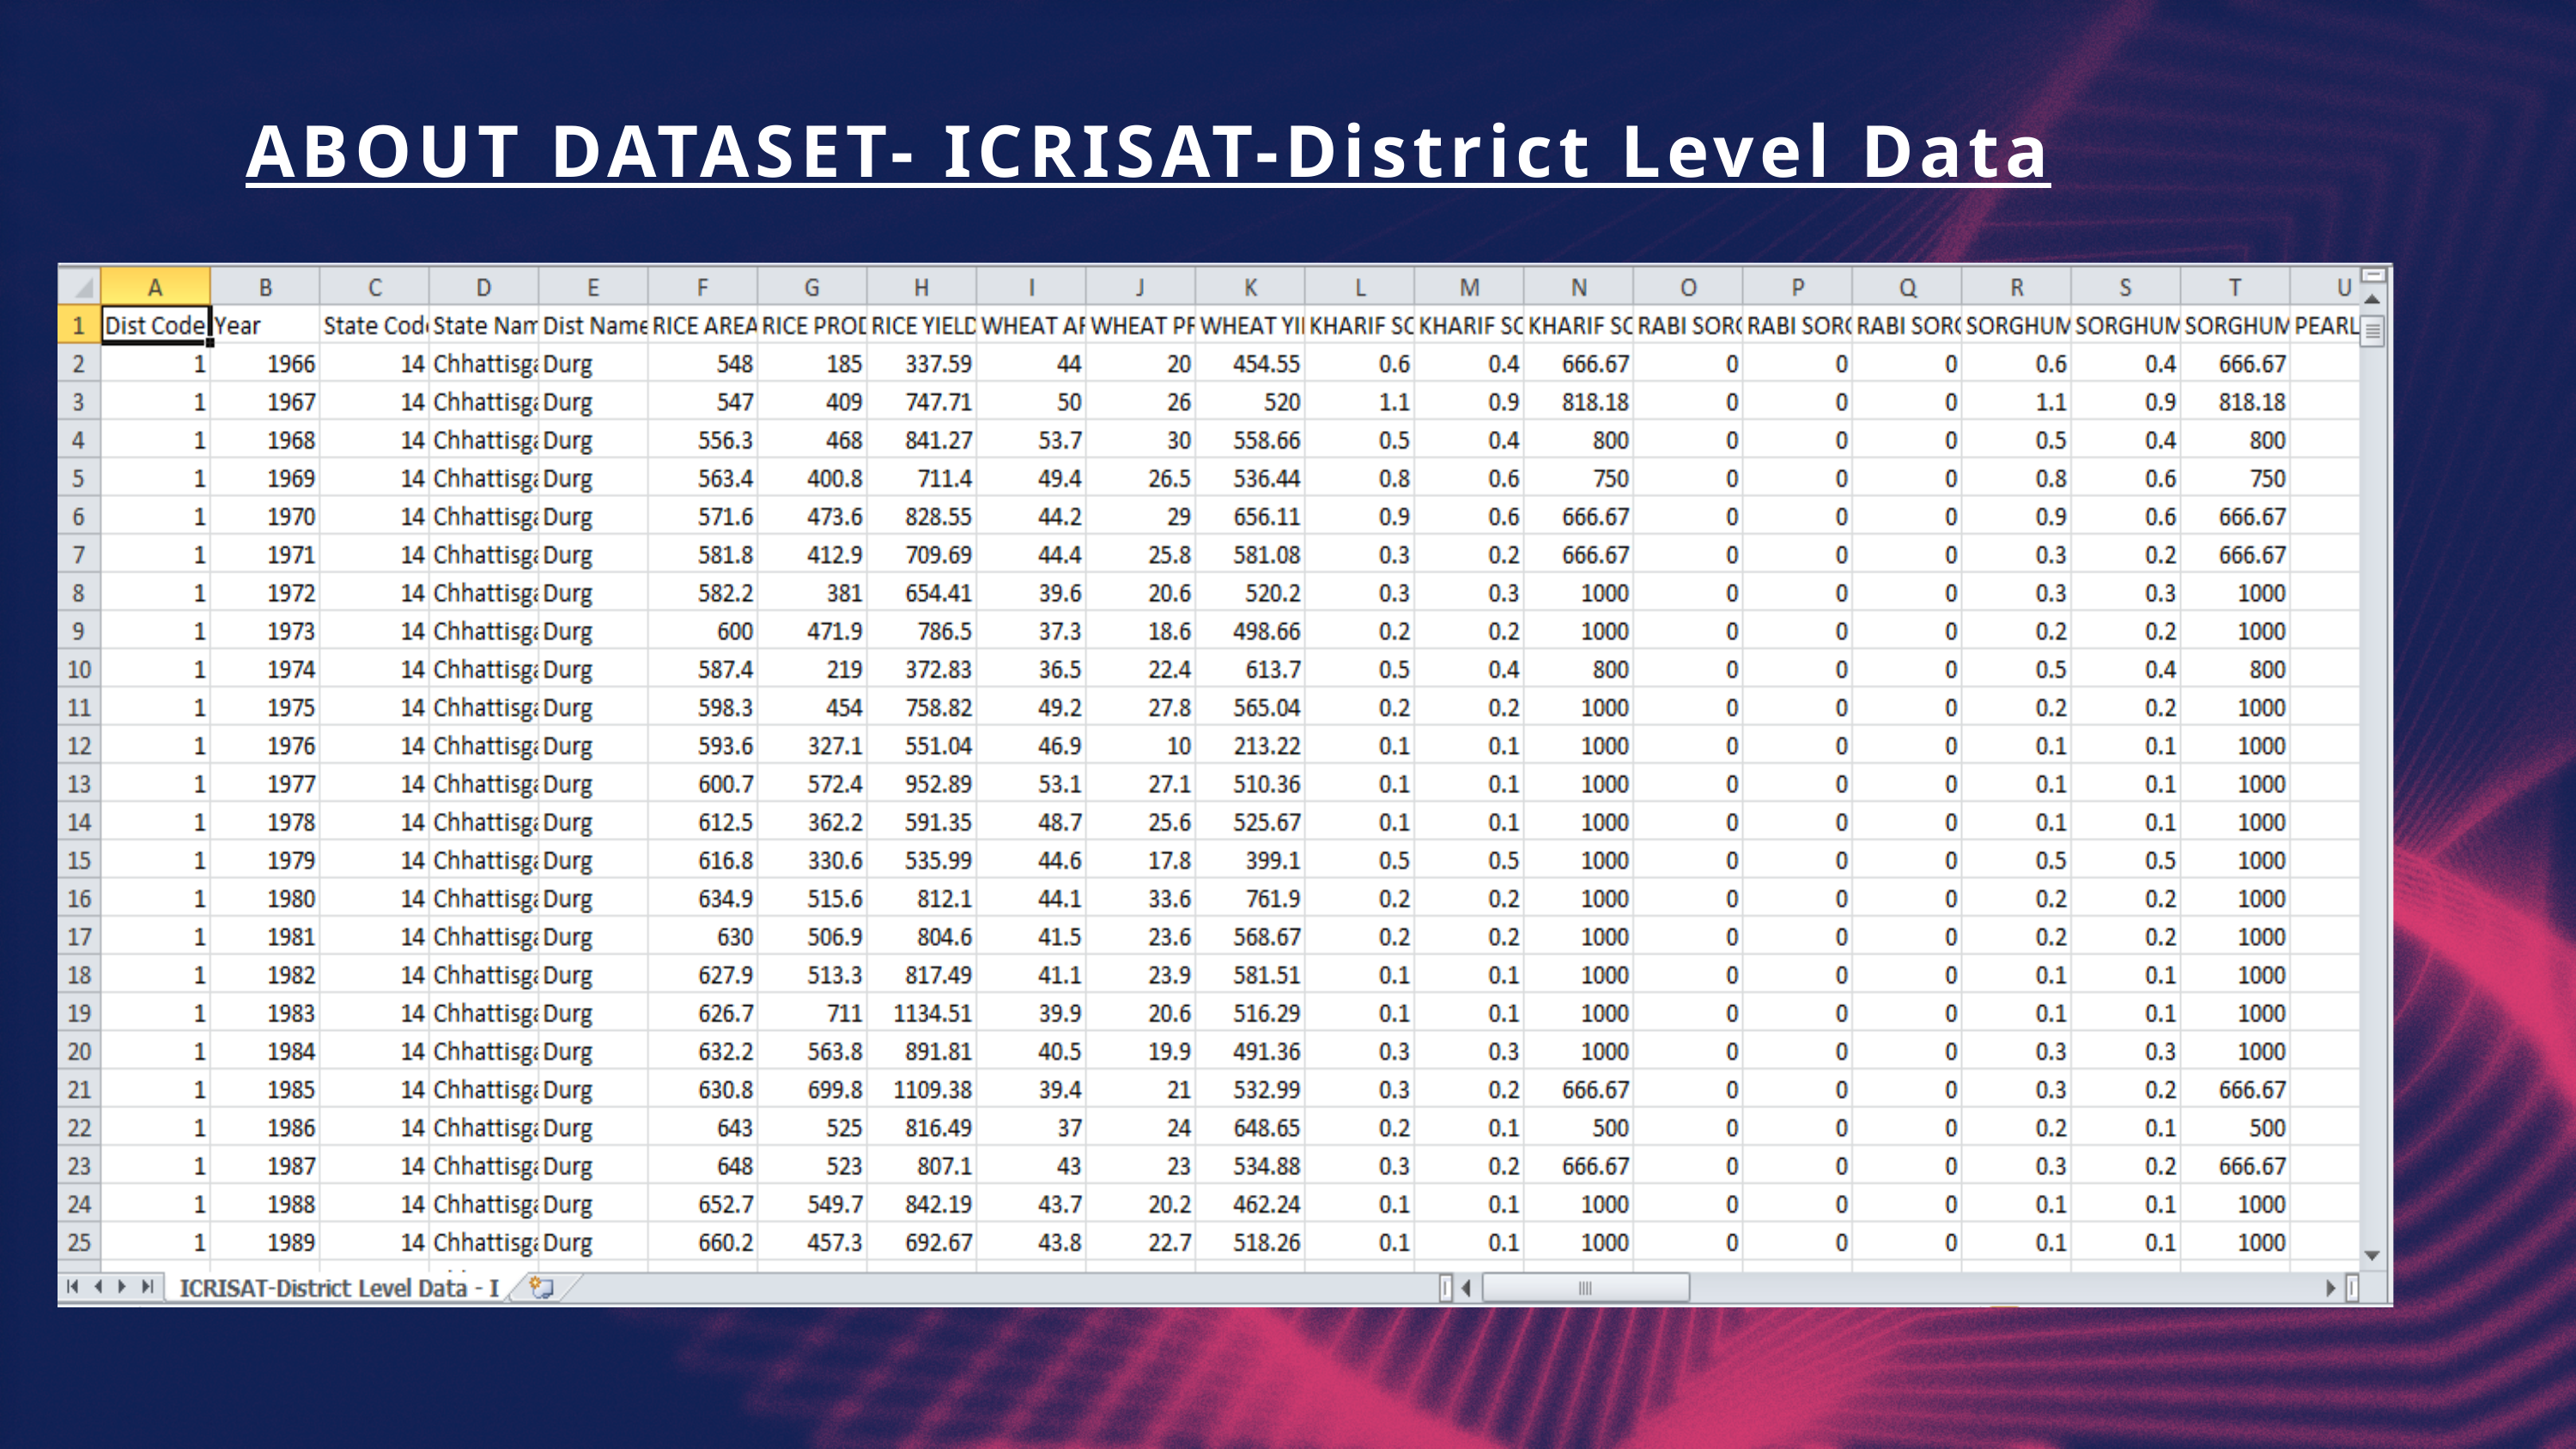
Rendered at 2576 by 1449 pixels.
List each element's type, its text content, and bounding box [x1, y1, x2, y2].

text_box [0, 0, 2576, 1449]
text_box ABOUT DATASET- ICRISAT-District Level Data [32, 27, 2265, 192]
picture [53, 262, 2394, 1307]
